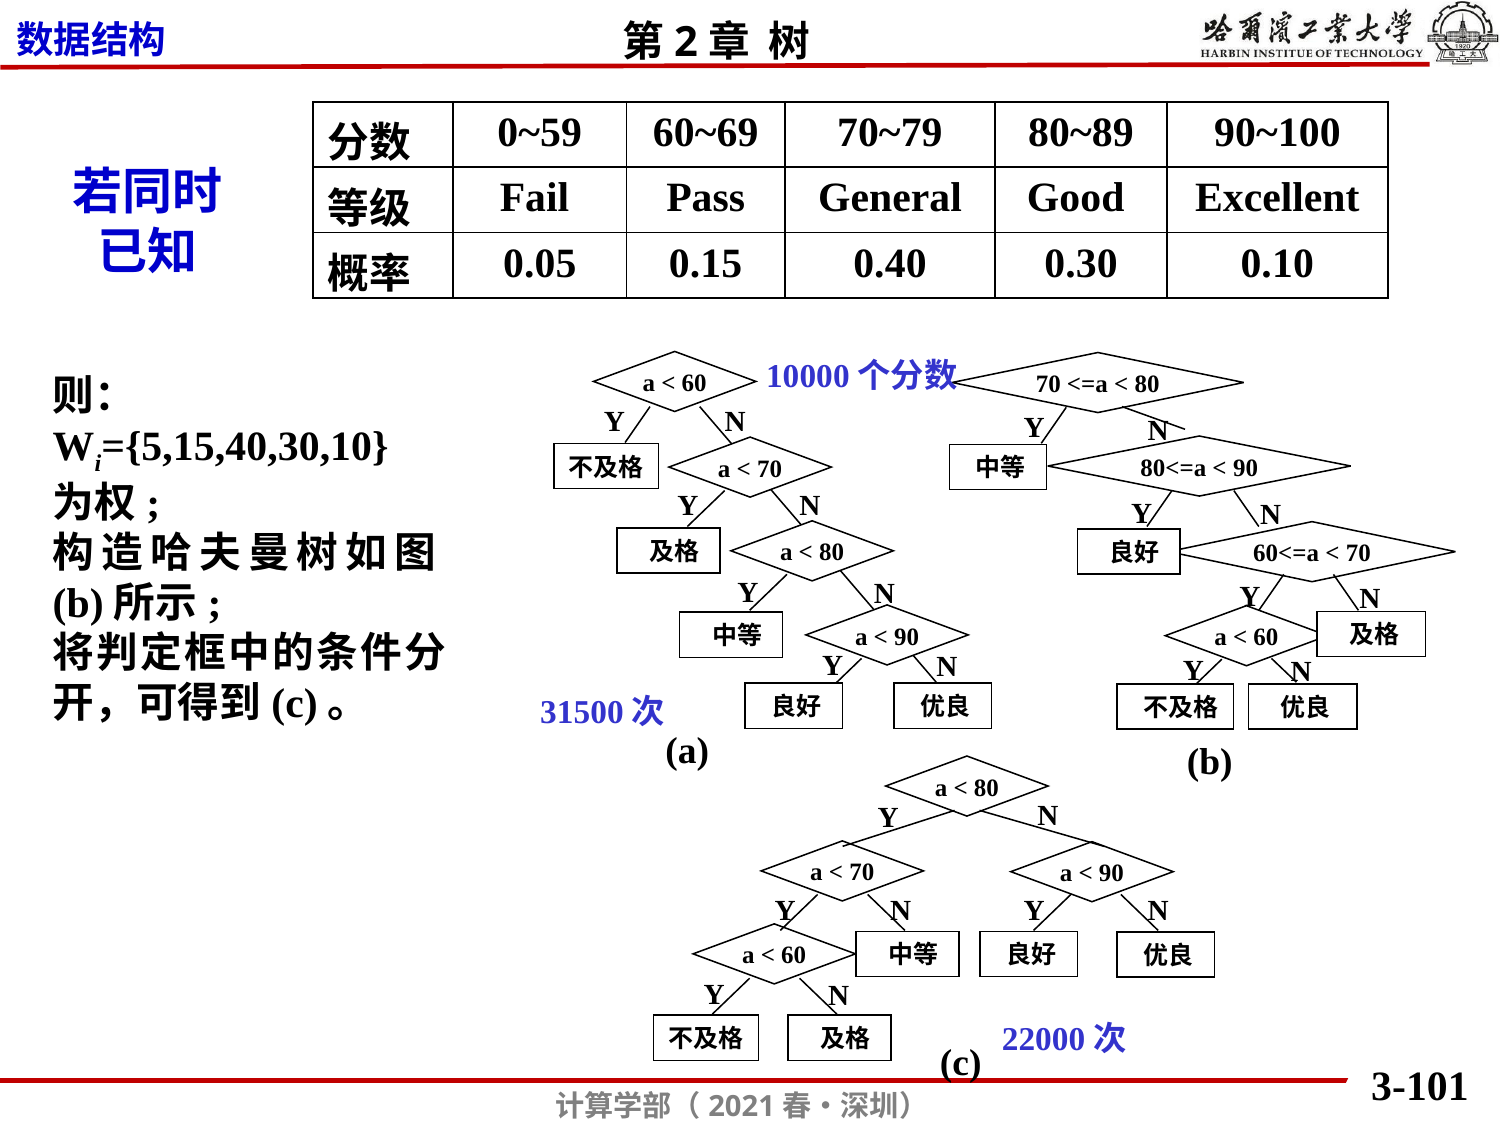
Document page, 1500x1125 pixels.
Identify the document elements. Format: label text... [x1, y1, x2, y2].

table_cell 0.15 [627, 233, 784, 297]
table_cell 0.30 [996, 233, 1166, 297]
text_box 若同时 已知 [44, 151, 250, 287]
table_cell Pass [627, 168, 784, 232]
table_cell Fail [454, 168, 626, 232]
table_header 分数 [314, 103, 452, 166]
table_cell 0.10 [1168, 233, 1387, 297]
table_cell General [786, 168, 994, 232]
picture [1198, 1, 1500, 68]
table_cell 概率 [314, 233, 452, 297]
table_header 60~69 [627, 103, 784, 166]
table_header 70~79 [786, 103, 994, 166]
table_cell Good [996, 168, 1166, 232]
table_cell 0.05 [454, 233, 626, 297]
table_header 0~59 [454, 103, 626, 166]
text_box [525, 346, 1456, 1092]
table_header 90~100 [1168, 103, 1387, 166]
table_cell Excellent [1168, 168, 1387, 232]
table_header 80~89 [996, 103, 1166, 166]
table_cell 0.40 [786, 233, 994, 297]
text_box 则： Wi={5,15,40,30,10} 为权; 构造哈夫曼树如图(b)所示; 将判定框中的条件分开，可得到(c)。 [37, 361, 461, 734]
table_cell 等级 [314, 168, 452, 232]
